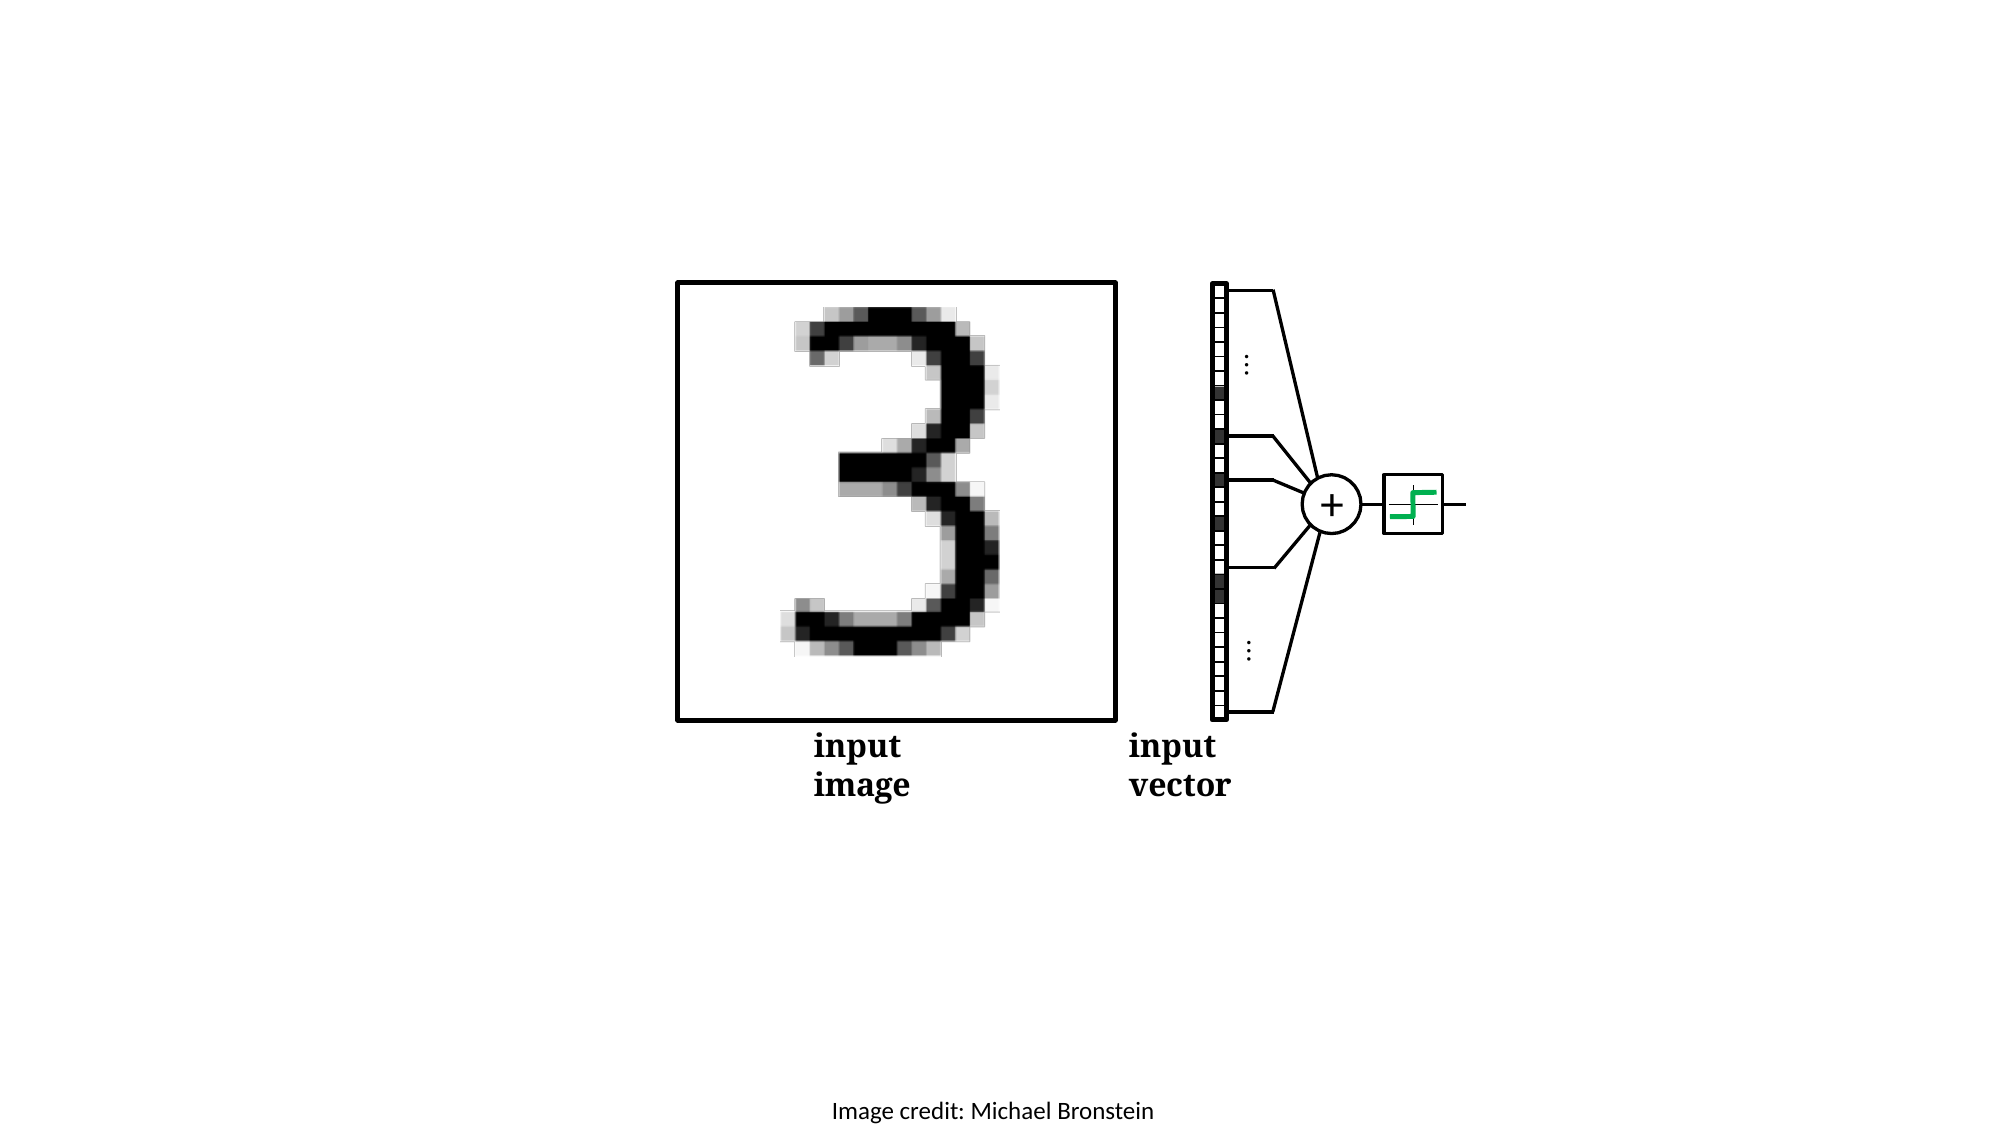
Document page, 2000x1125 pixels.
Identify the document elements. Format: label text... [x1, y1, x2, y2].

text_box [1227, 288, 1466, 714]
text_box input vector [1127, 723, 1314, 803]
text_box Image credit: Michael Bronstein [562, 1087, 1425, 1125]
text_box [675, 280, 1118, 723]
text_box input image [812, 723, 998, 803]
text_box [1209, 281, 1363, 723]
